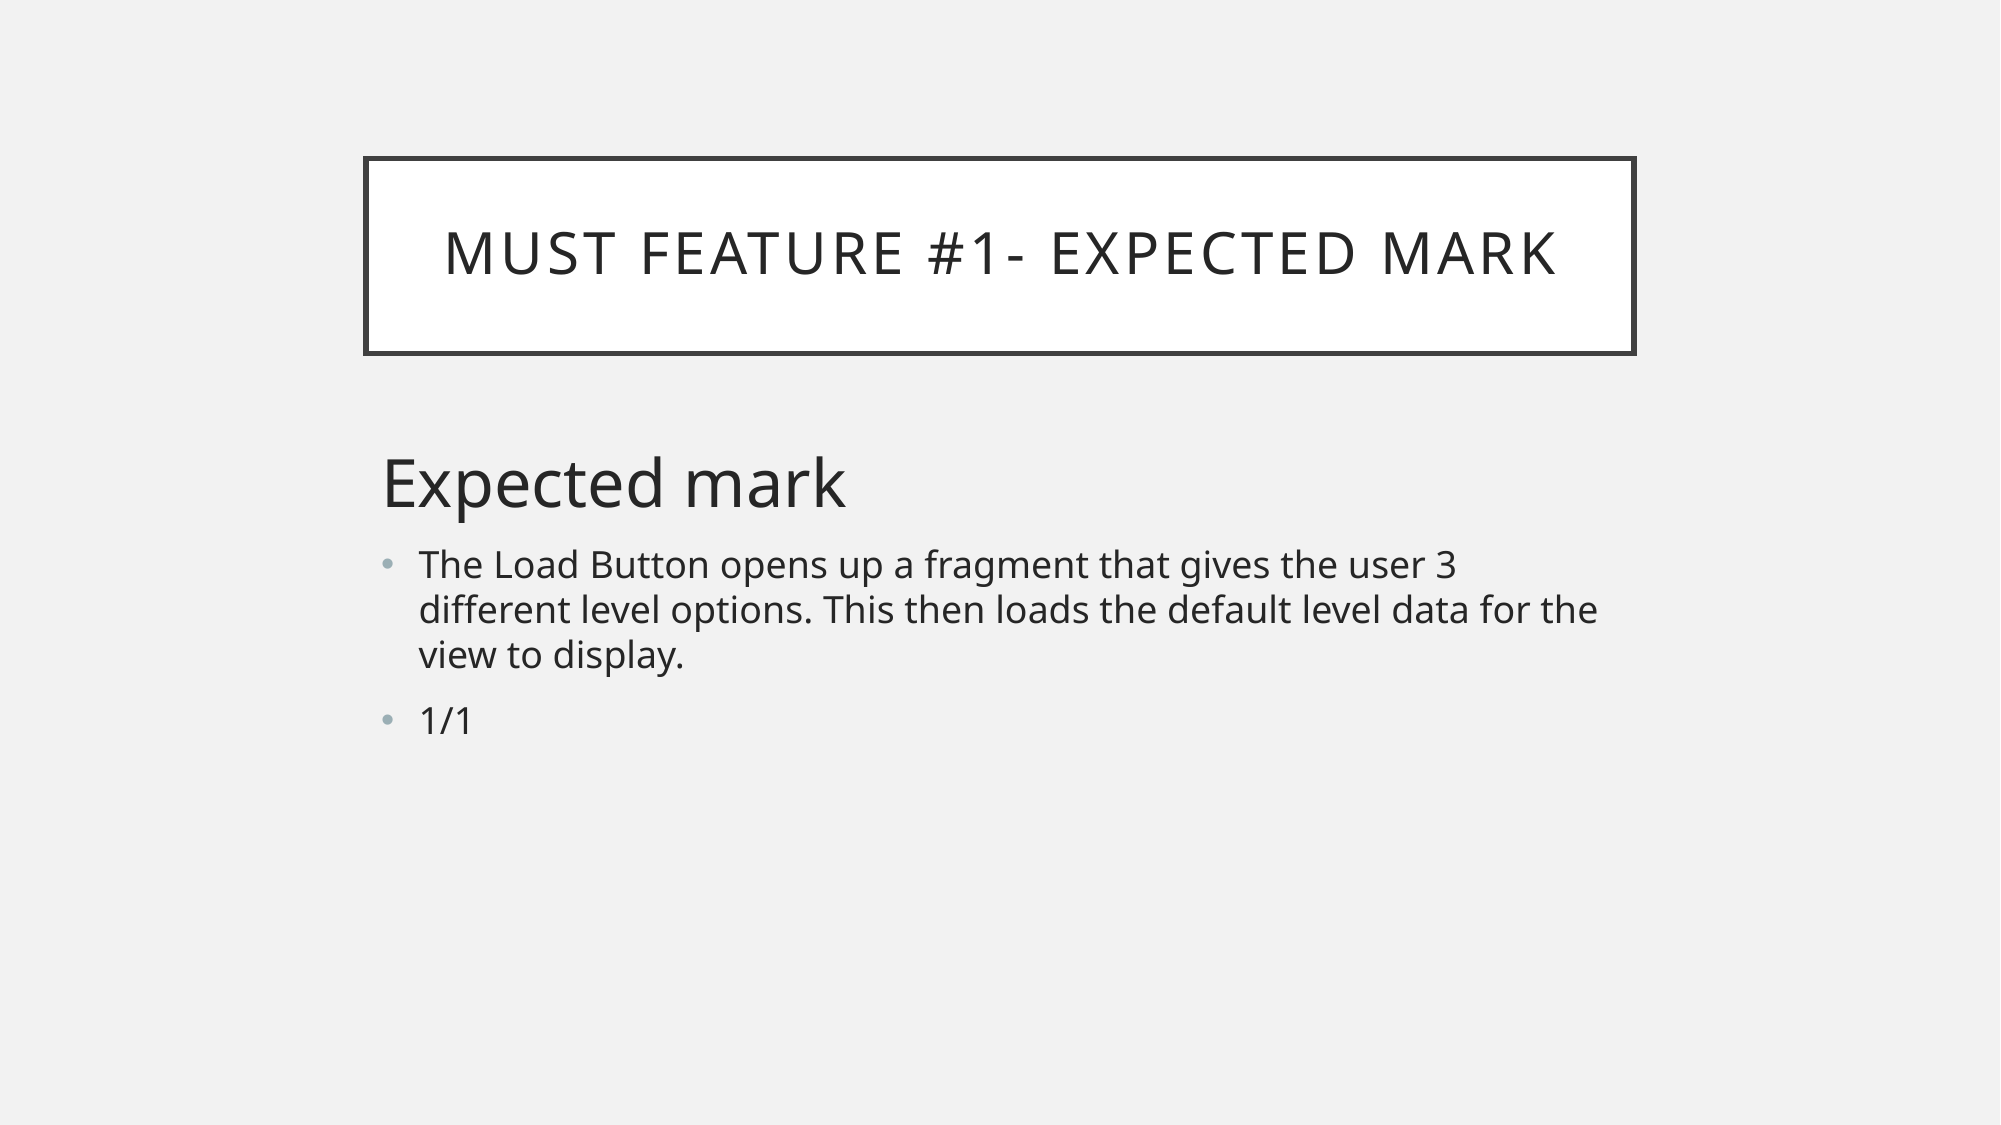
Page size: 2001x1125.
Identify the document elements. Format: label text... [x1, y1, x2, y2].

list Expected mark The Load Button opens up a fragment that gives the user 3 different level options. This then loads the default level data for the view to display. 1/1 [366, 432, 1634, 942]
title Must Feature #1- expected mark [363, 156, 1637, 356]
